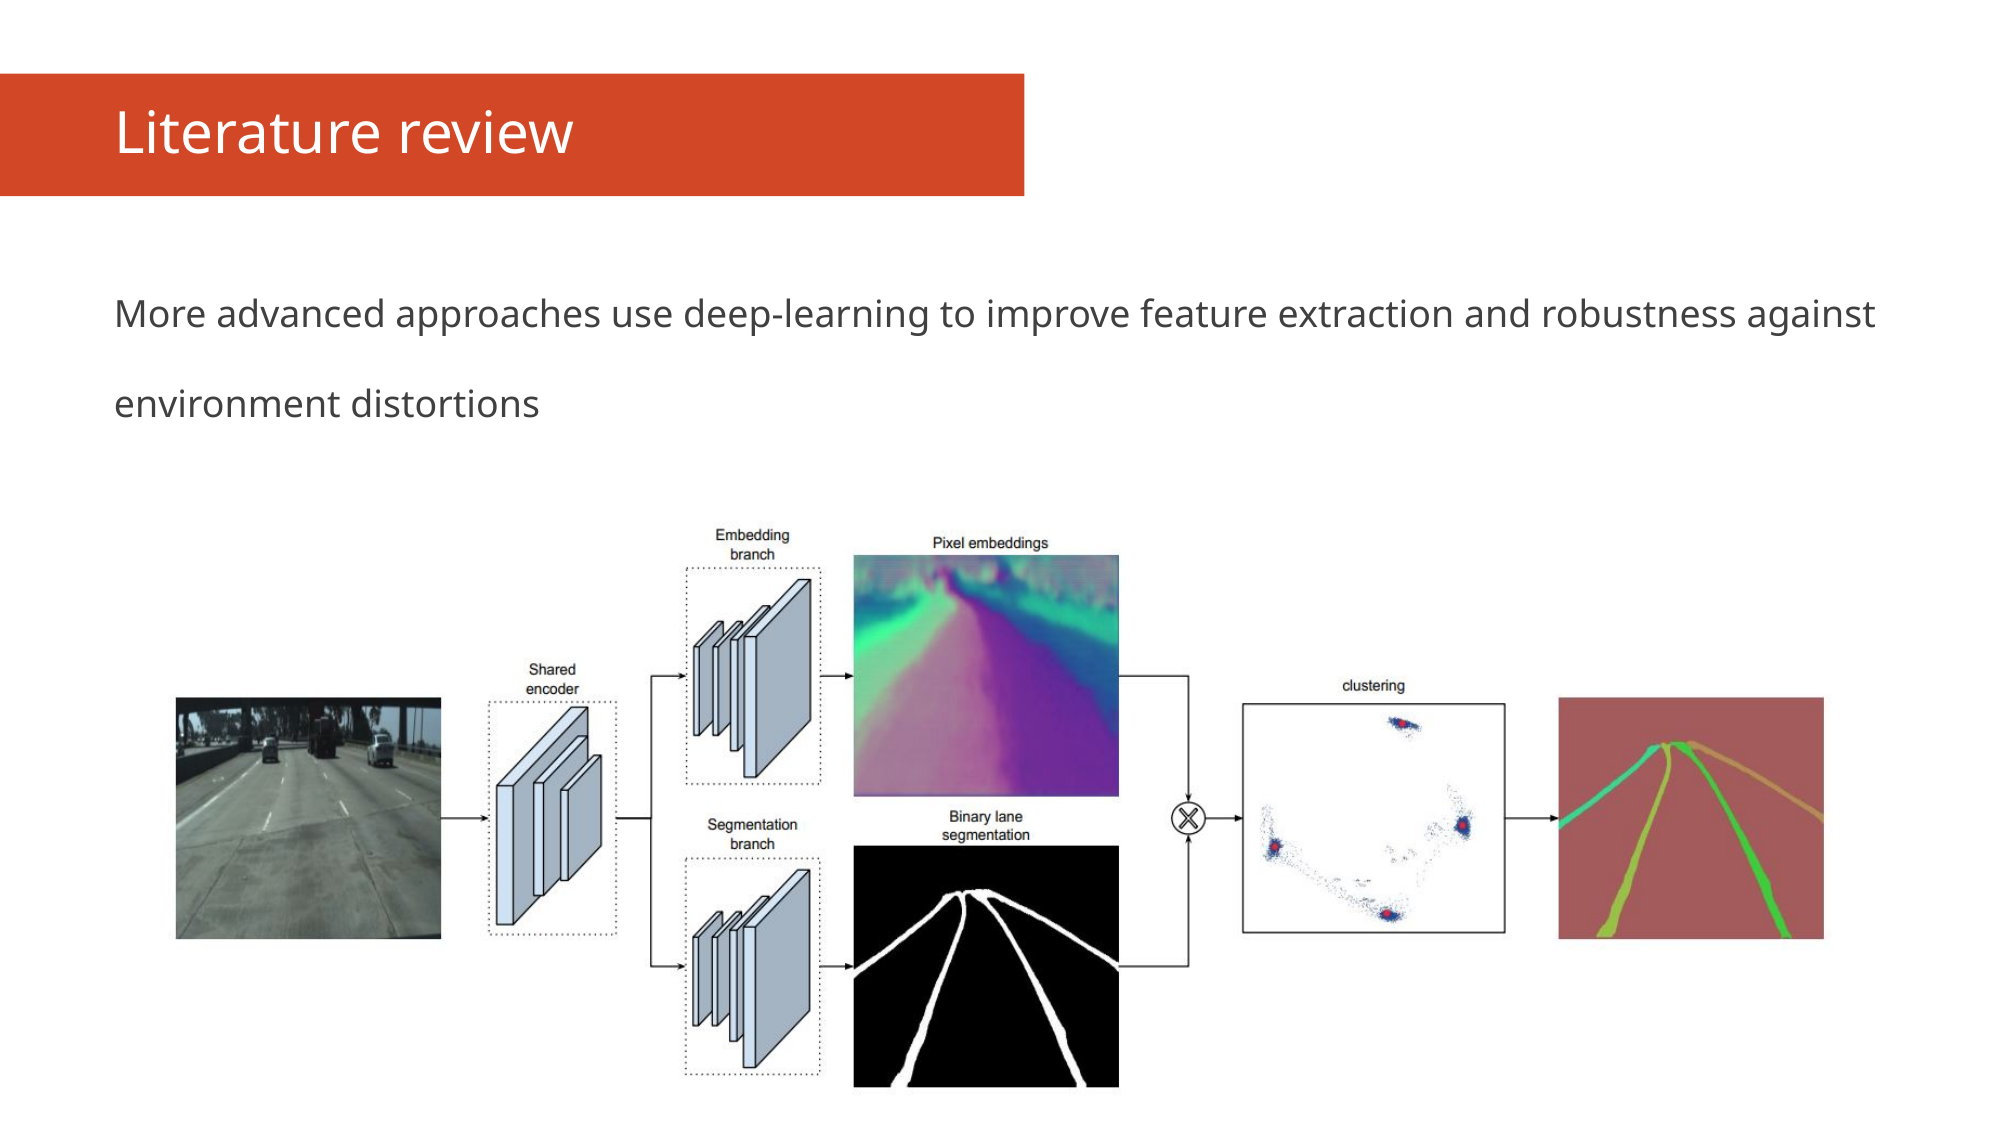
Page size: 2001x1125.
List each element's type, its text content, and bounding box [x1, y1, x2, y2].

text_box More advanced approaches use deep-learning to improve feature extraction and robustness against environment distortions [99, 237, 1953, 432]
picture [99, 457, 1890, 1125]
title Literature review [99, 73, 1901, 197]
text_box [0, 73, 99, 197]
